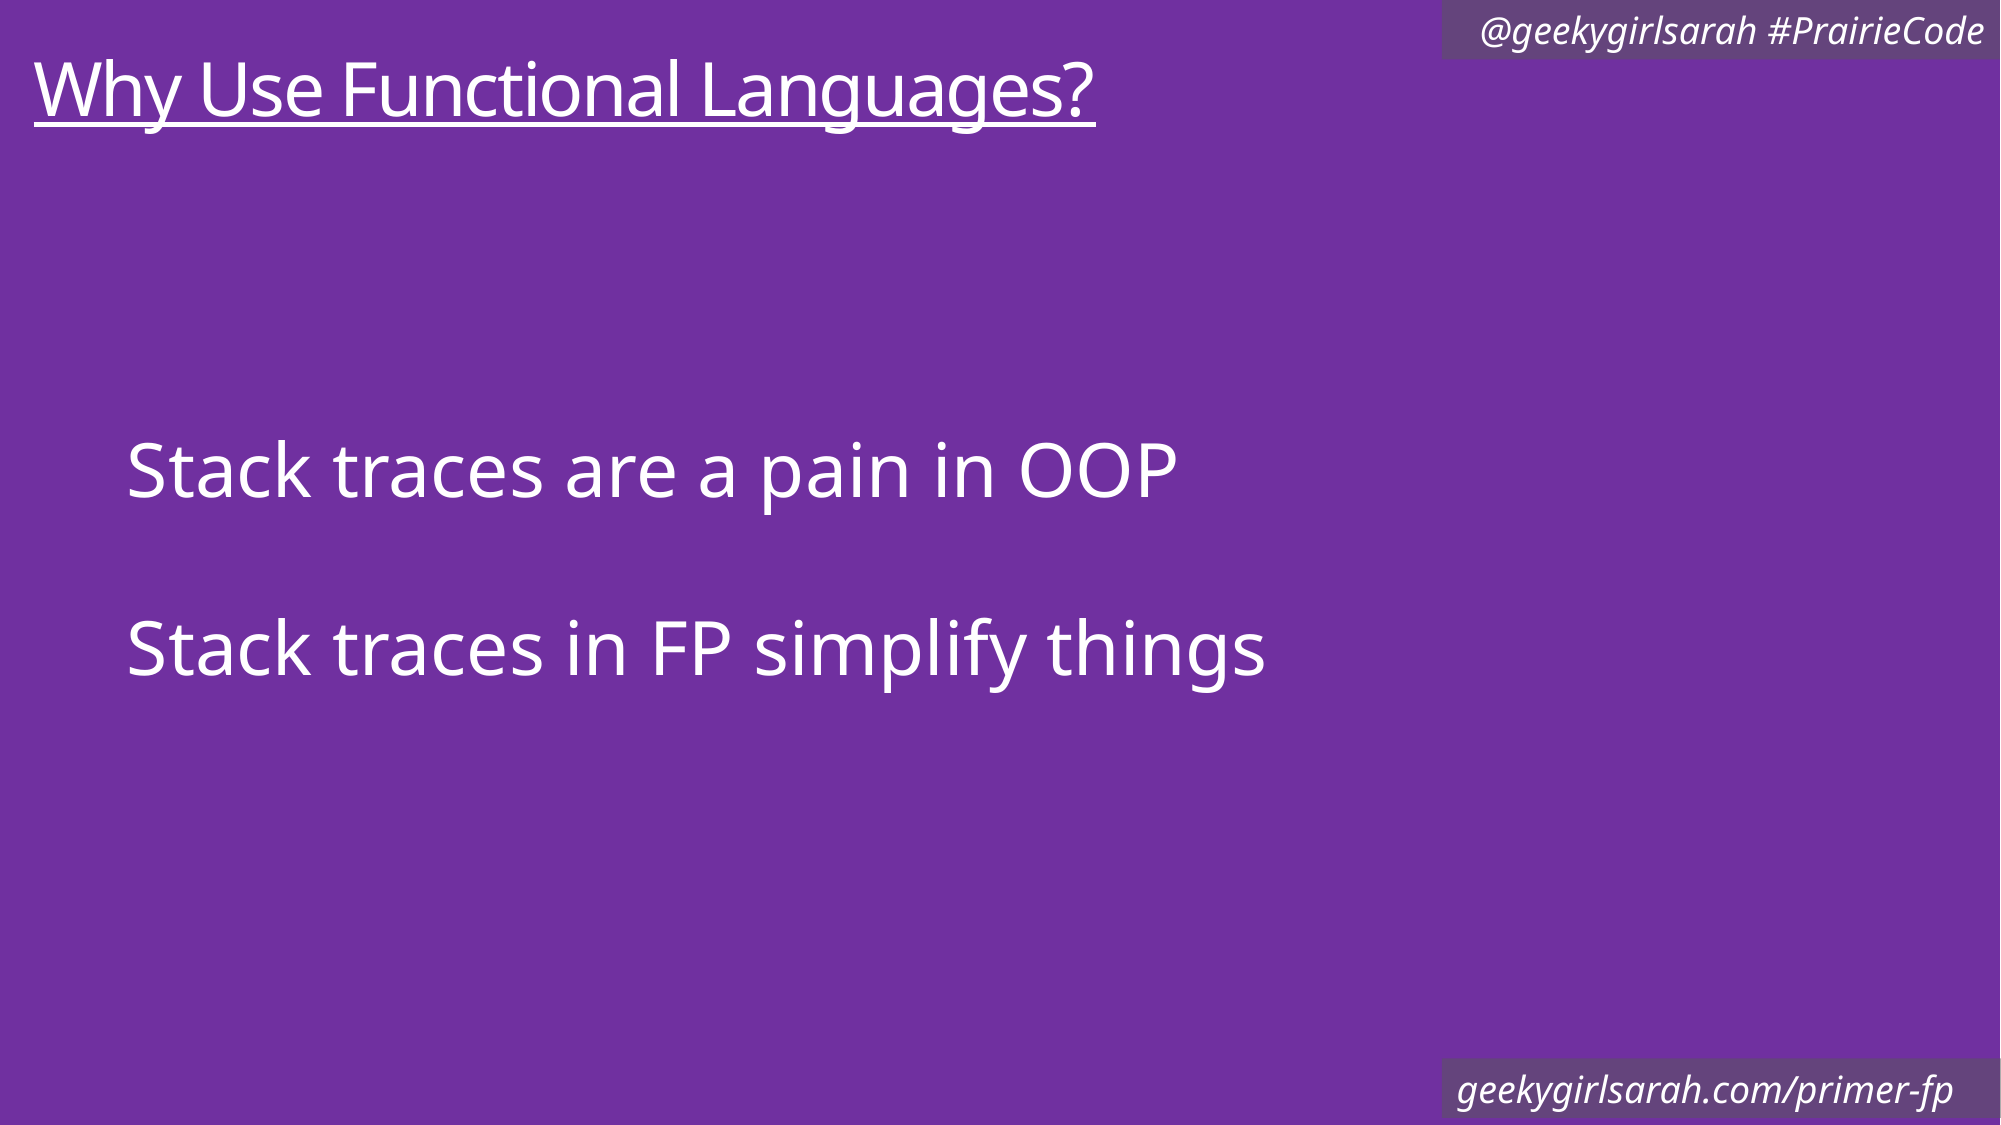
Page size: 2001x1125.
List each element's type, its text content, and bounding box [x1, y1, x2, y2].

list Stack traces are a pain in OOP Stack traces in FP simplify things [111, 179, 1876, 948]
title Why Use Functional Languages? [18, 6, 1875, 180]
